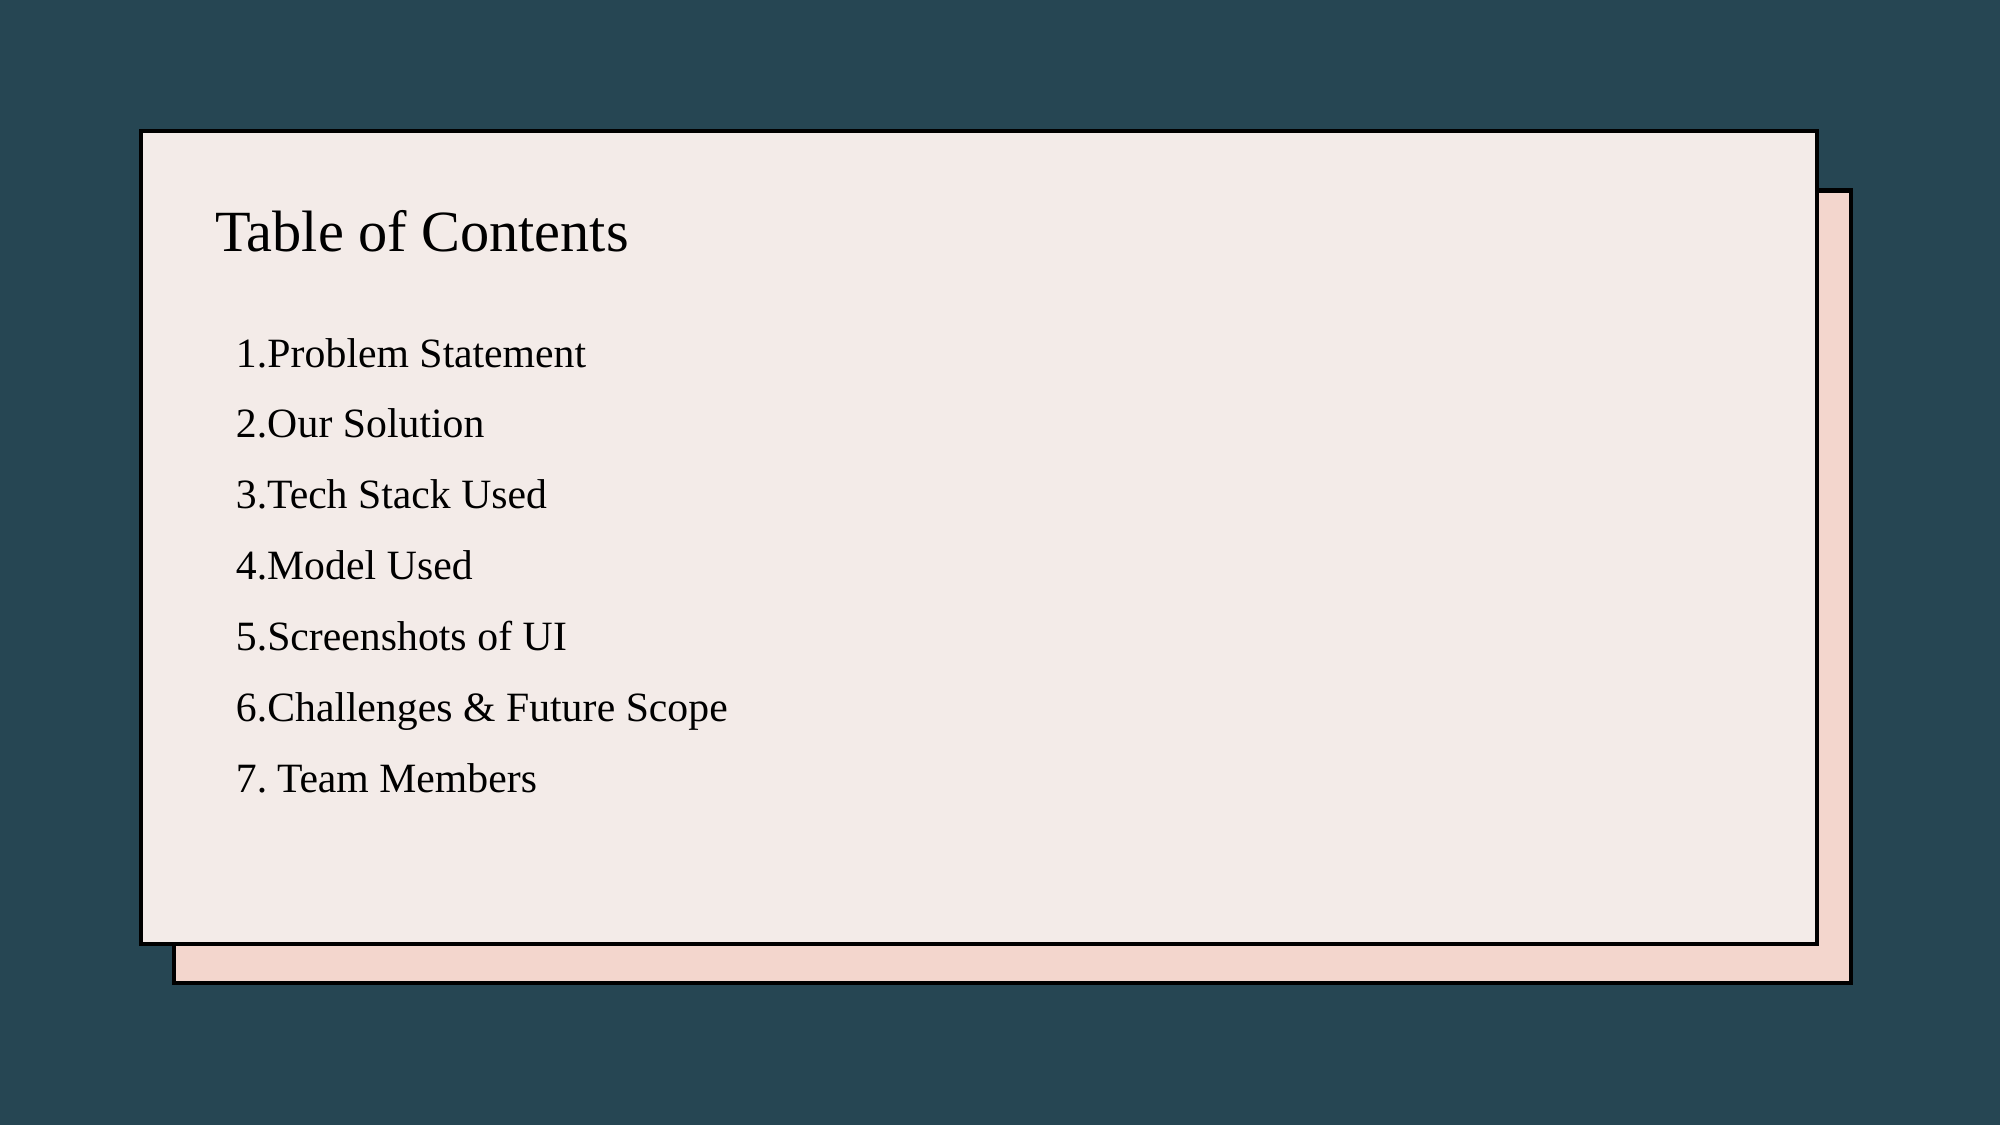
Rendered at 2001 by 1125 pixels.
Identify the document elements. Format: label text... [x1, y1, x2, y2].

title Table of Contents [200, 193, 1000, 474]
subtitle 1.Problem Statement 2.Our Solution 3.Tech Stack Used 4.Model Used 5.Screenshots of UI 6.Challenges & Future Scope 7. Team Members [220, 317, 863, 627]
